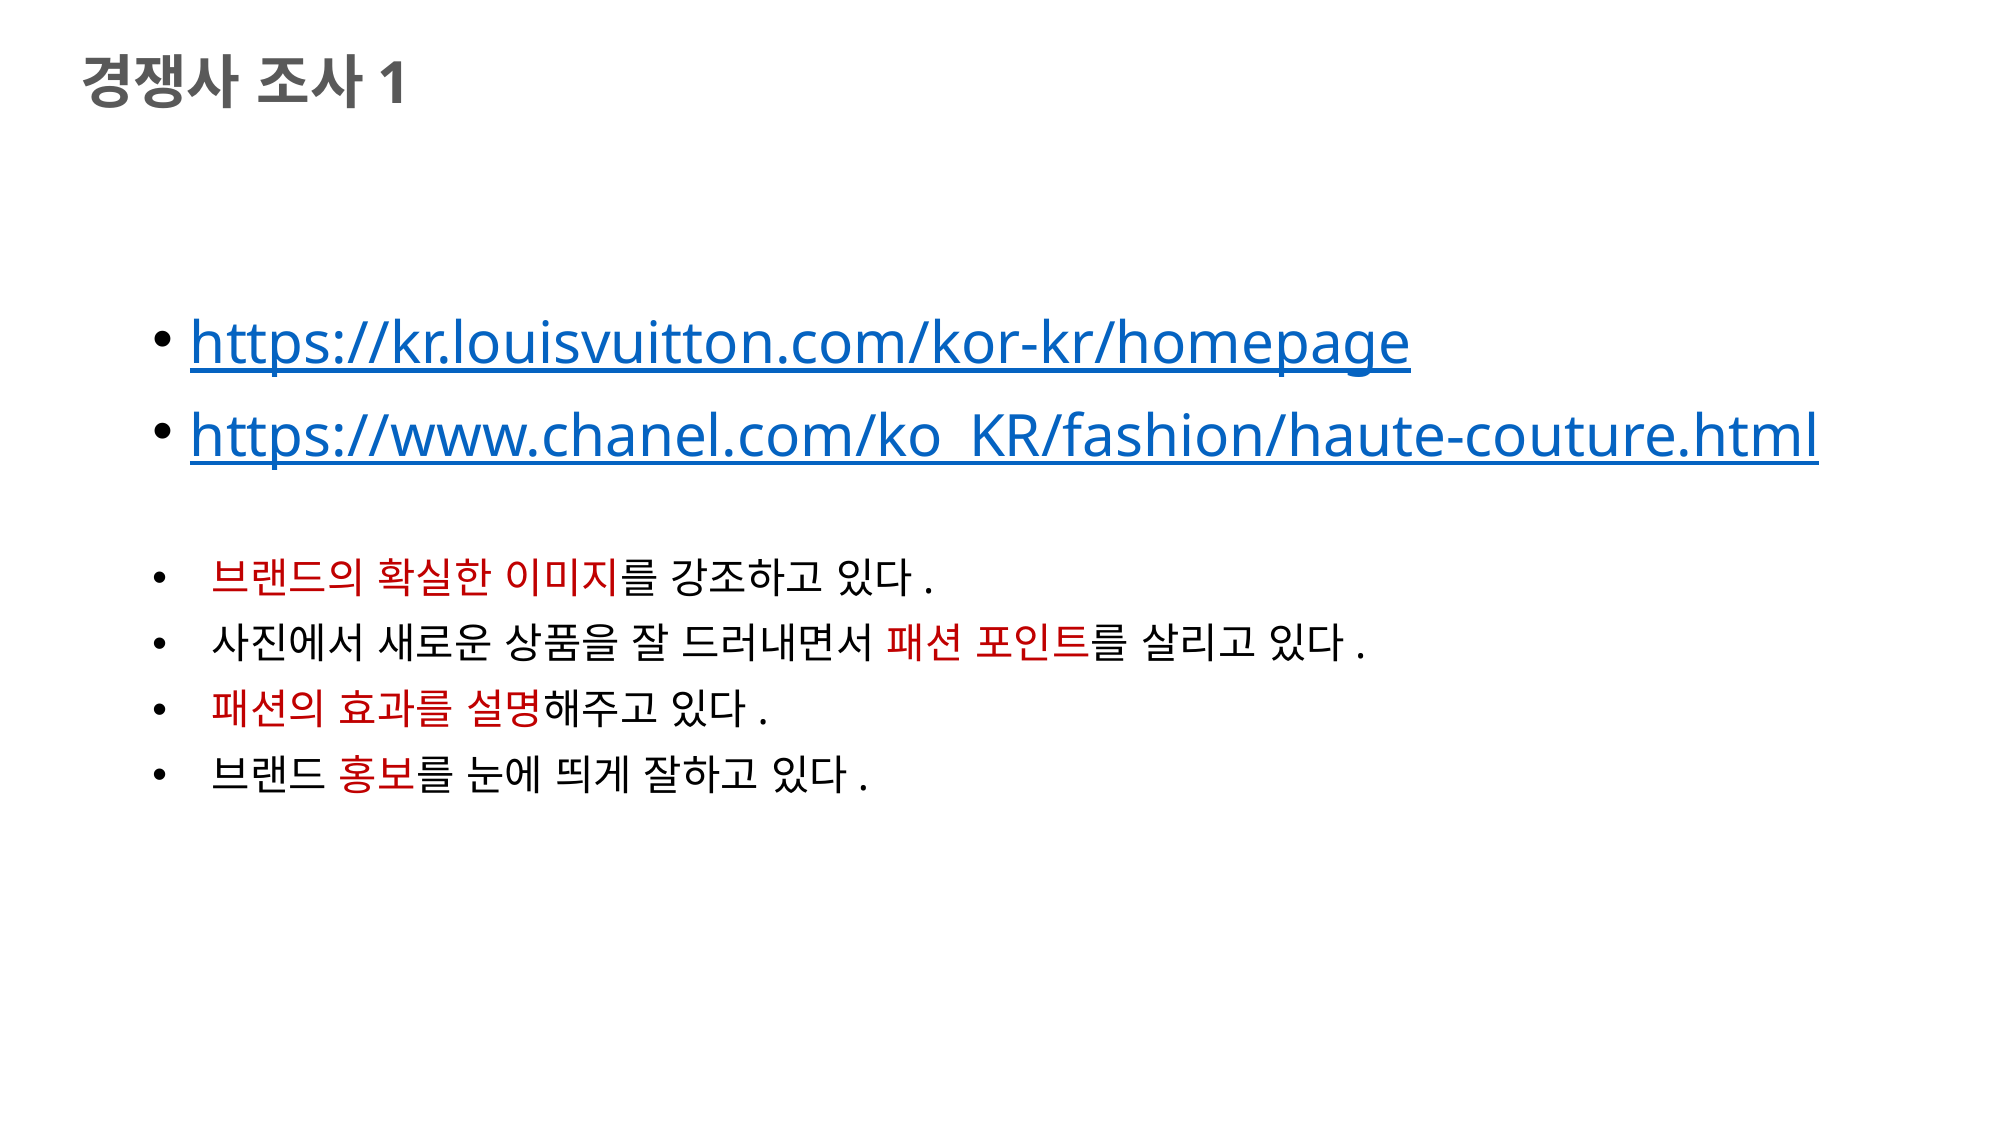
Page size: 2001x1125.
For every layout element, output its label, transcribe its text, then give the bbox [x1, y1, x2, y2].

list https://kr.louisvuitton.com/kor-kr/homepage https://www.chanel.com/ko_KR/fashion/haute-couture.html 브랜드의 확실한 이미지를 강조하고 있다. 사진에서 새로운 상품을 잘 드러내면서 패션 포인트를 살리고 있다. 패션의 효과를 설명해주고 있다. 브랜드 홍보를 눈에 띄게 잘하고 있다. [137, 299, 1863, 1014]
text_box 경쟁사 조사1 [65, 38, 427, 123]
